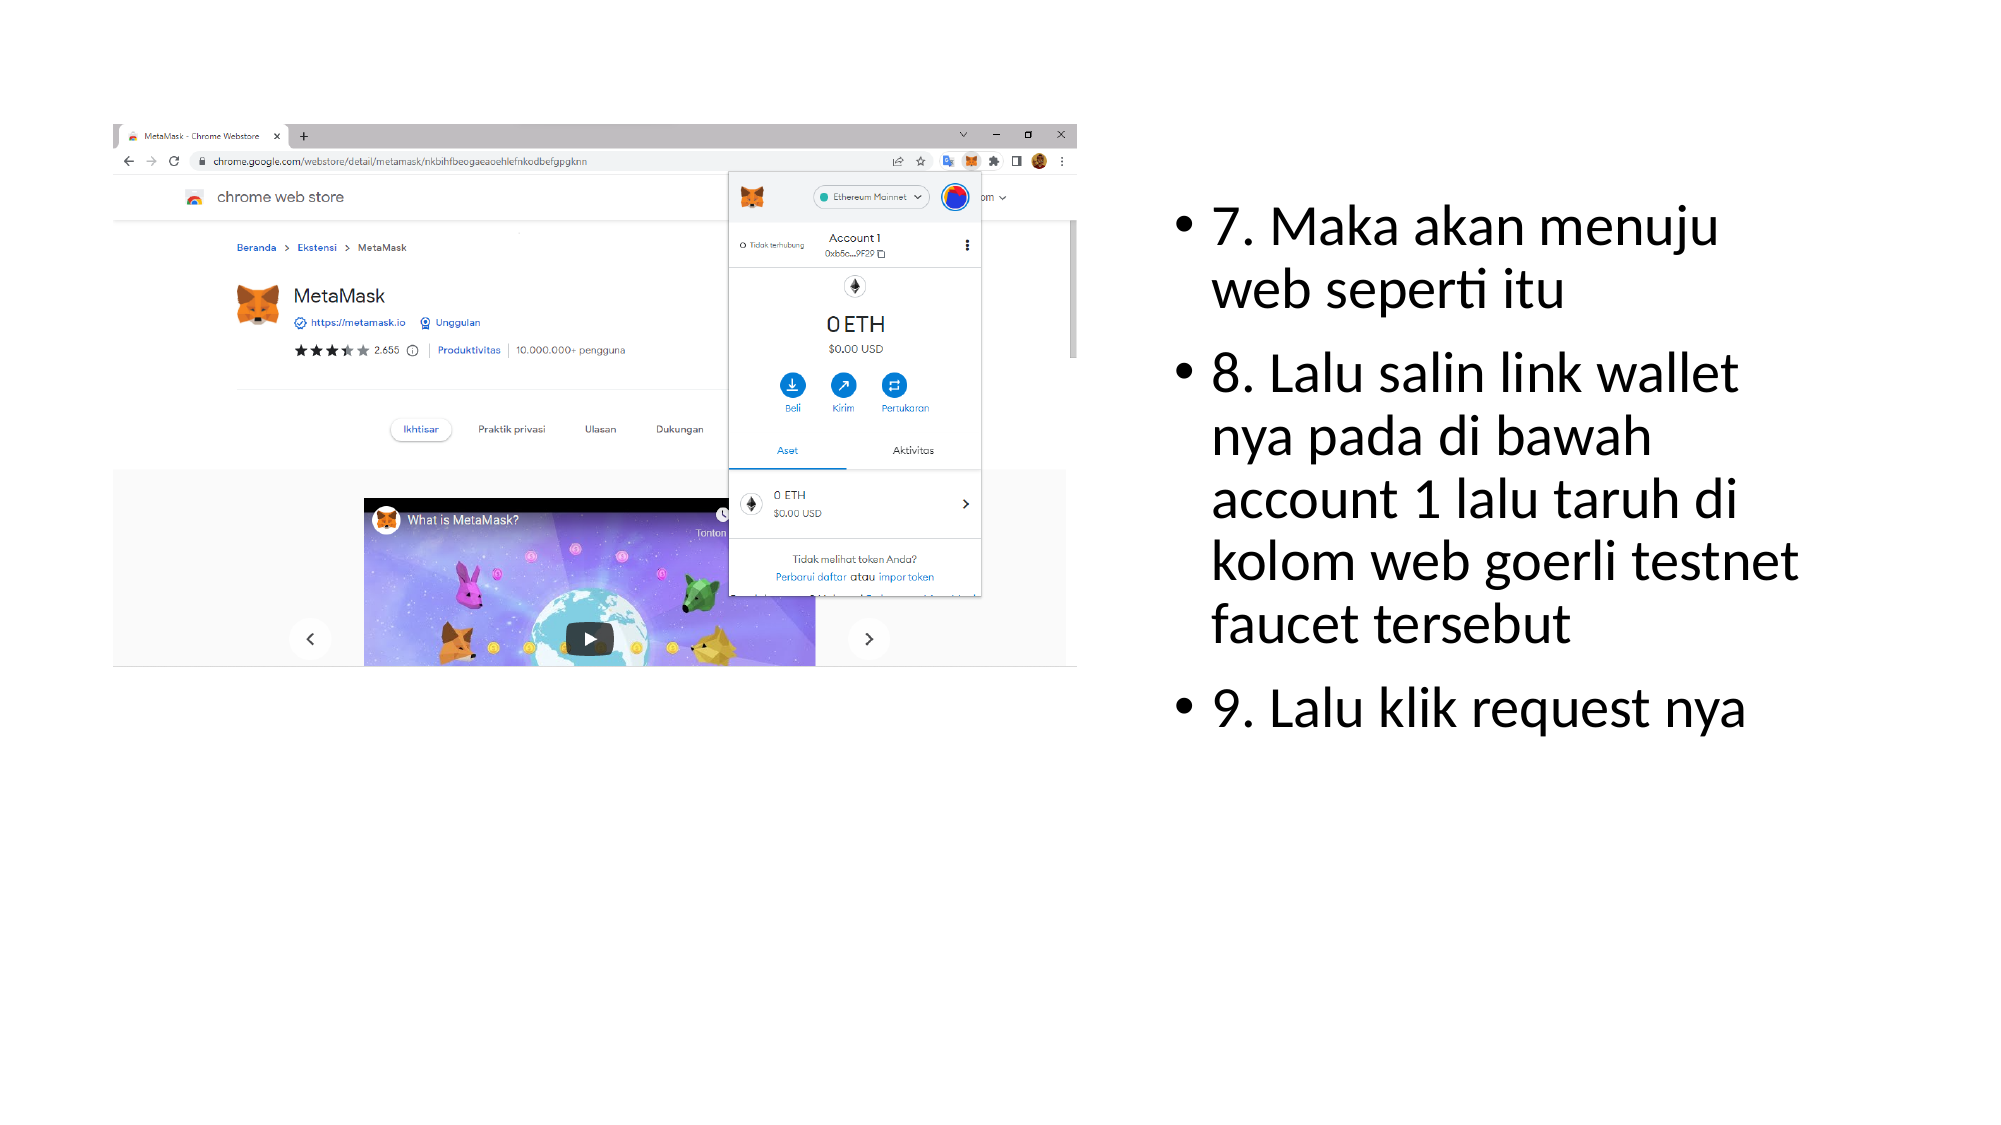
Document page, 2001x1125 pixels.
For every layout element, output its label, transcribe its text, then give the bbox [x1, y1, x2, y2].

list 7. Maka akan menuju web seperti itu 8. Lalu salin link wallet nya pada di bawah account 1 lalu taruh di kolom web goerli testnet faucet tersebut 9. Lalu klik request nya [1159, 188, 1842, 1032]
picture [113, 124, 1077, 667]
